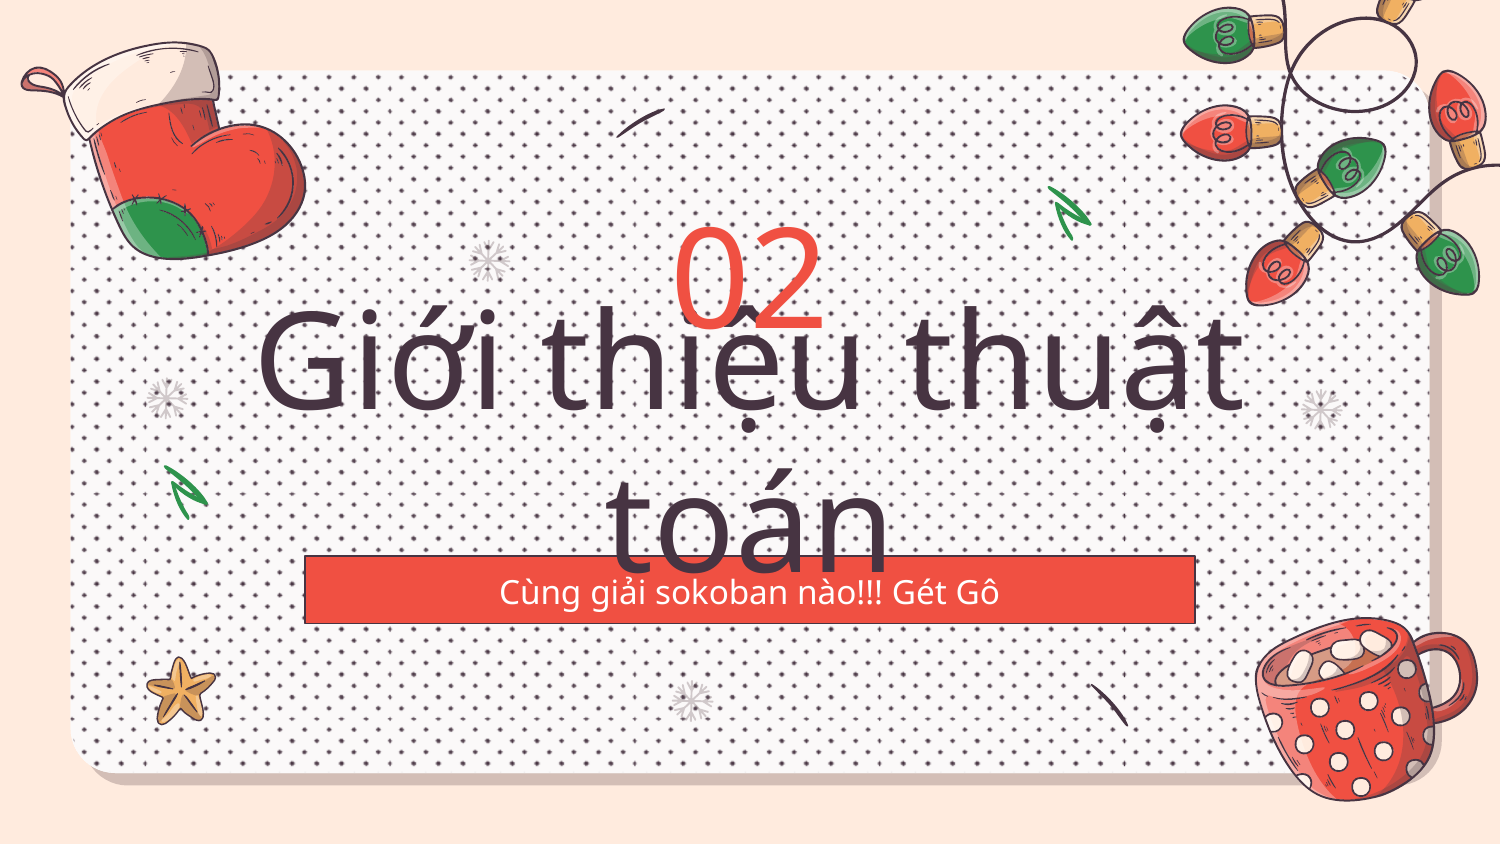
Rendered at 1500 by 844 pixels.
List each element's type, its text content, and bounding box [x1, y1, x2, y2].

text_box [1300, 388, 1343, 431]
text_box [1263, 613, 1485, 795]
picture [1284, 80, 1430, 240]
title Giới thiệu thuật toán [222, 352, 1278, 521]
subtitle Cùng giải sokoban nào!!! Gét Gô [304, 555, 1196, 624]
text_box [671, 680, 714, 723]
title 02 [585, 195, 915, 351]
text_box [616, 108, 665, 138]
picture [70, 70, 1430, 773]
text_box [156, 465, 207, 524]
text_box [146, 377, 189, 420]
text_box [1090, 683, 1129, 727]
picture [1293, 70, 1409, 109]
picture [1417, 197, 1430, 216]
text_box [468, 239, 511, 282]
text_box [1040, 185, 1091, 245]
